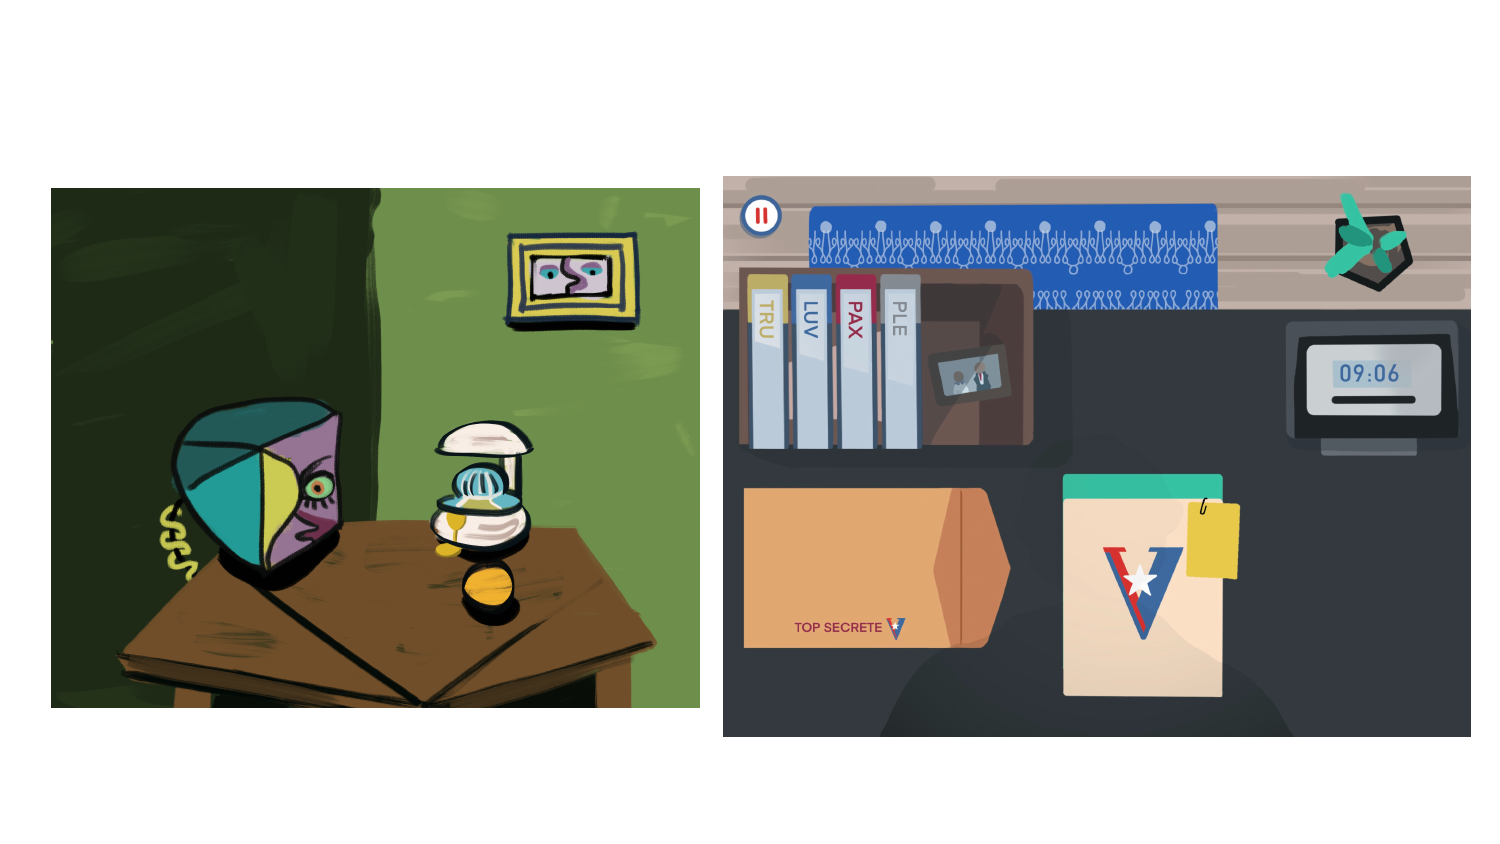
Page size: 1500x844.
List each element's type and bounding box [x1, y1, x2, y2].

picture [722, 175, 1471, 737]
picture [50, 188, 700, 709]
